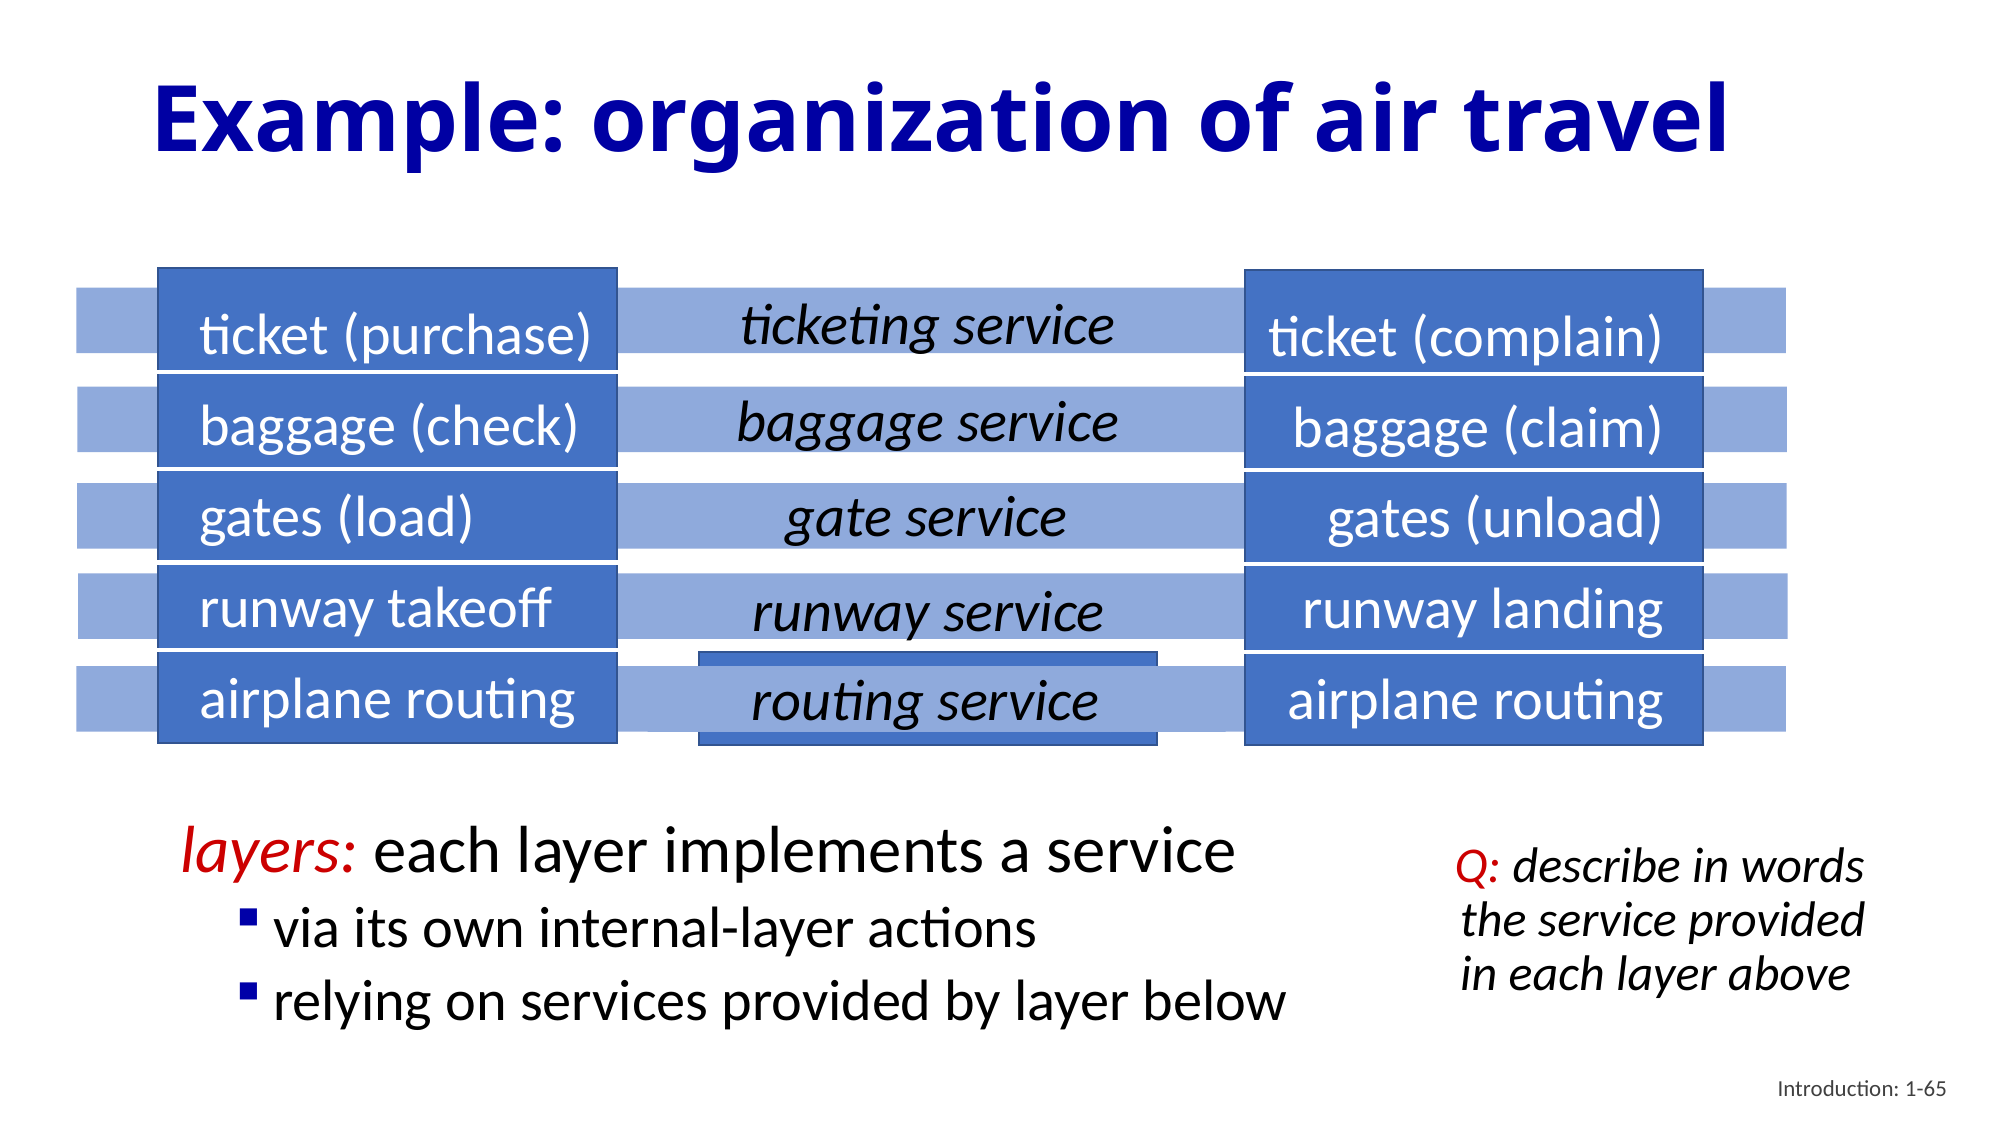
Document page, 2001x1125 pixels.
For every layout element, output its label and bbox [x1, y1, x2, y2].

text_box [1400, 831, 1898, 1050]
text_box [76, 267, 1788, 746]
slide_number [1512, 1056, 1963, 1117]
text_box [144, 807, 1394, 1097]
title [135, 47, 1861, 195]
